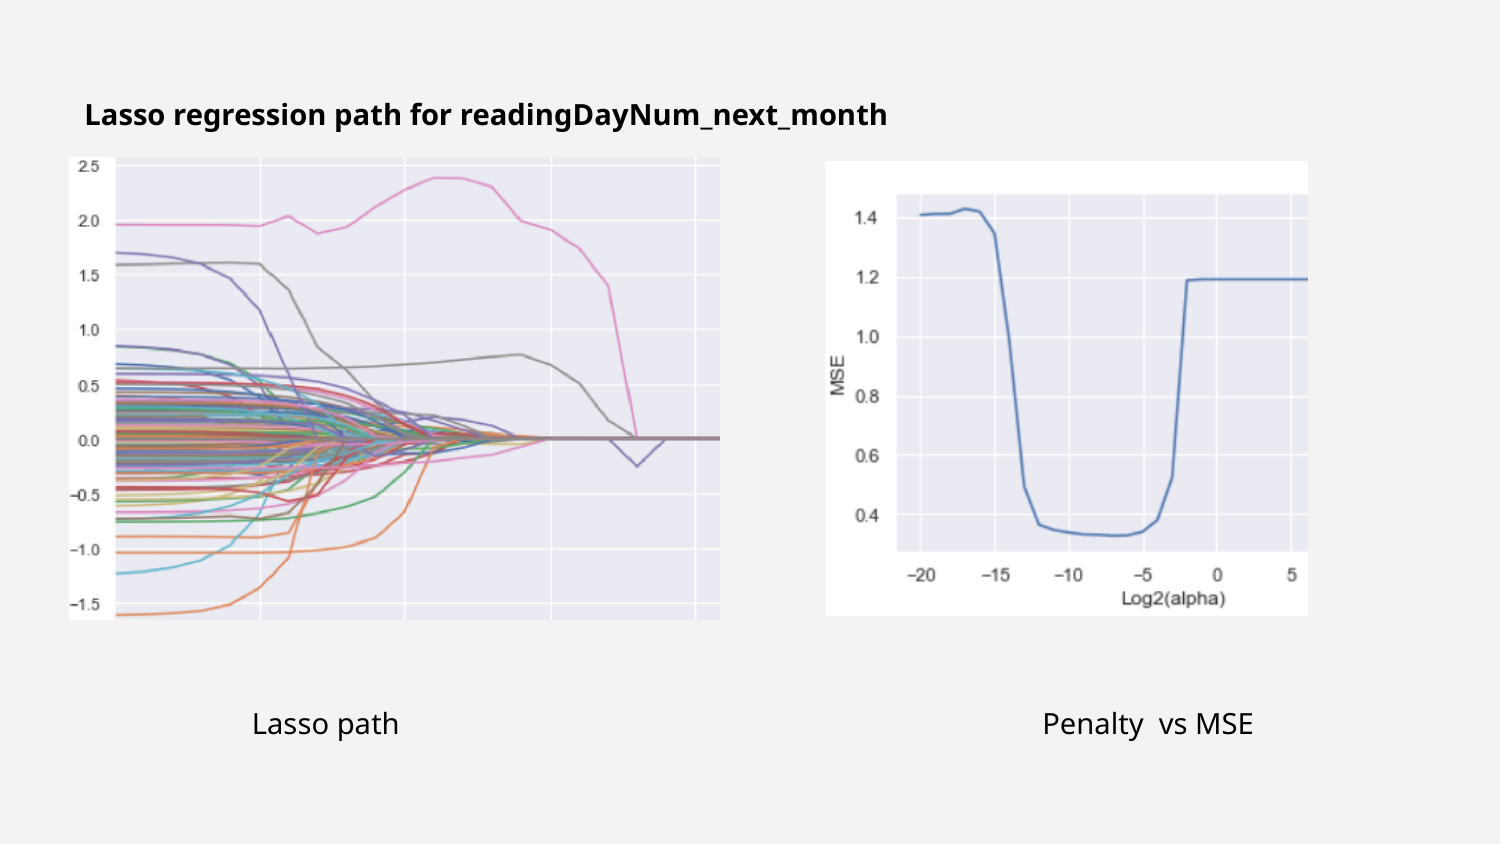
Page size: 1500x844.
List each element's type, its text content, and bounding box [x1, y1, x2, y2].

text_box Penalty vs MSE [1027, 690, 1336, 772]
picture [824, 161, 1309, 617]
text_box Lasso path [236, 690, 454, 772]
picture [69, 157, 720, 621]
text_box Lasso regression path for readingDayNum_next_month [69, 75, 1097, 136]
